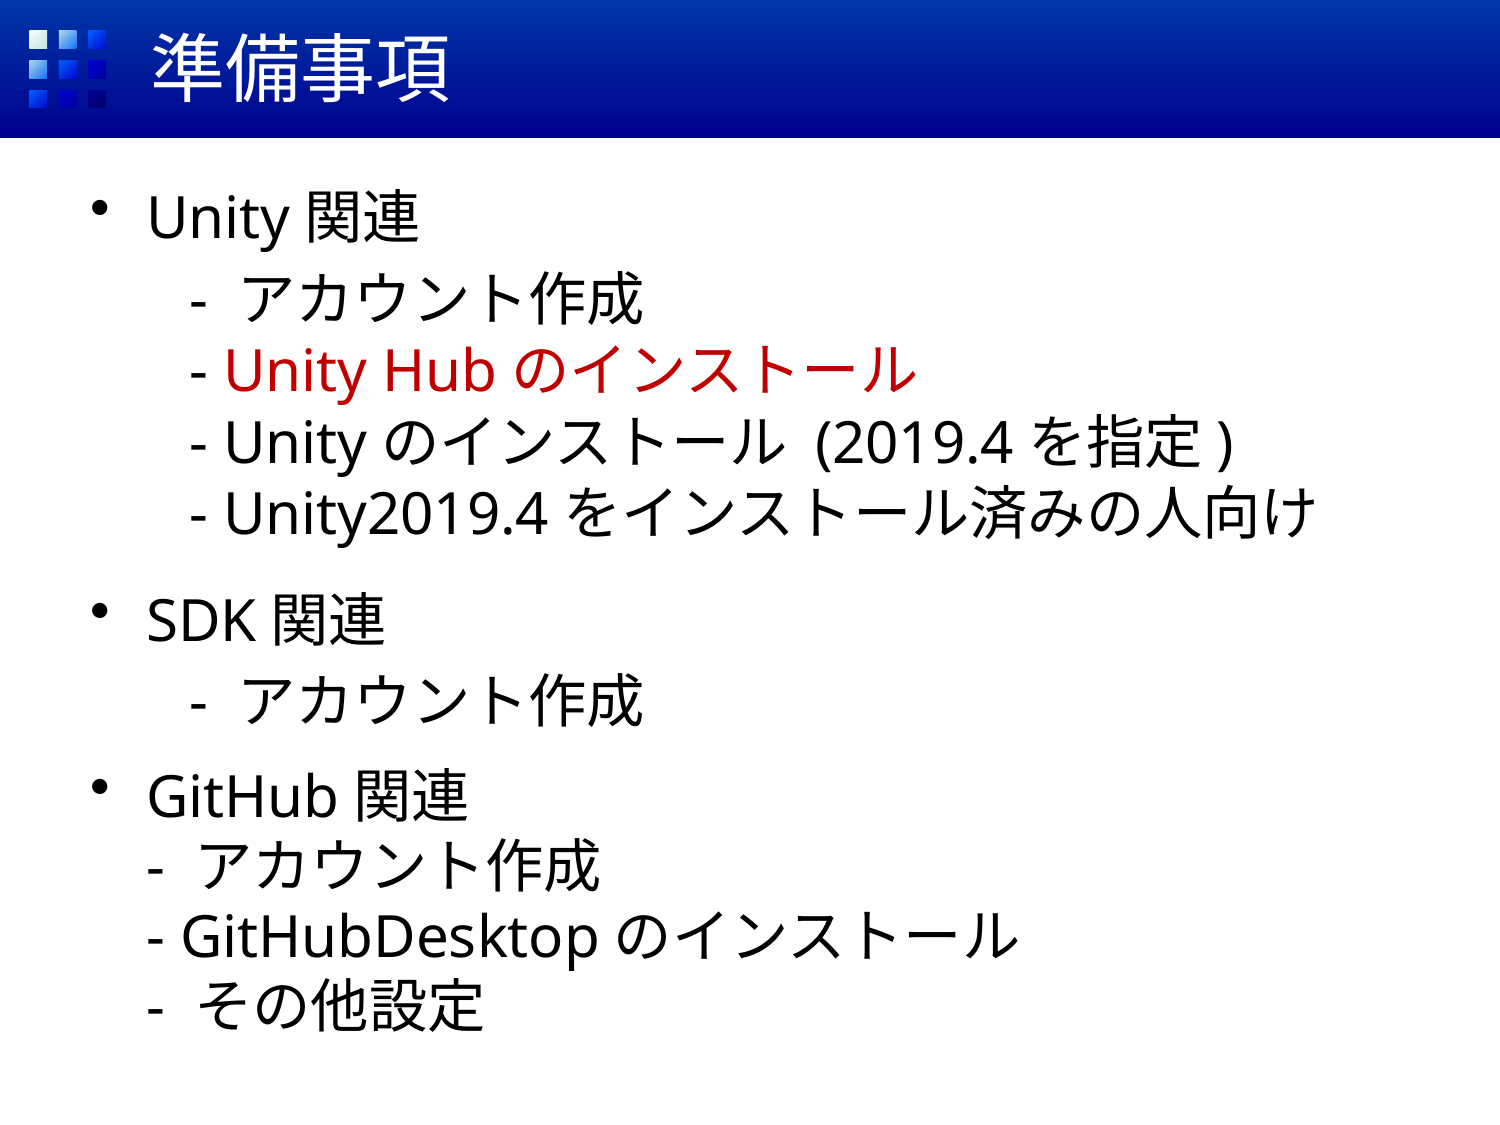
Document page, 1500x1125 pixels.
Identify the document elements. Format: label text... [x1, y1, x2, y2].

title 準備事項 [135, 19, 1459, 114]
list Unity関連 - アカウント作成 - Unity Hubのインストール - Unityのインストール (2019.4を指定) - Unity2019.4をインストール済みの人向け SDK関連 - アカウント作成 GitHub関連 - アカウント作成 - GitHubDesktopのインストール - その他設定 [75, 172, 1425, 1094]
